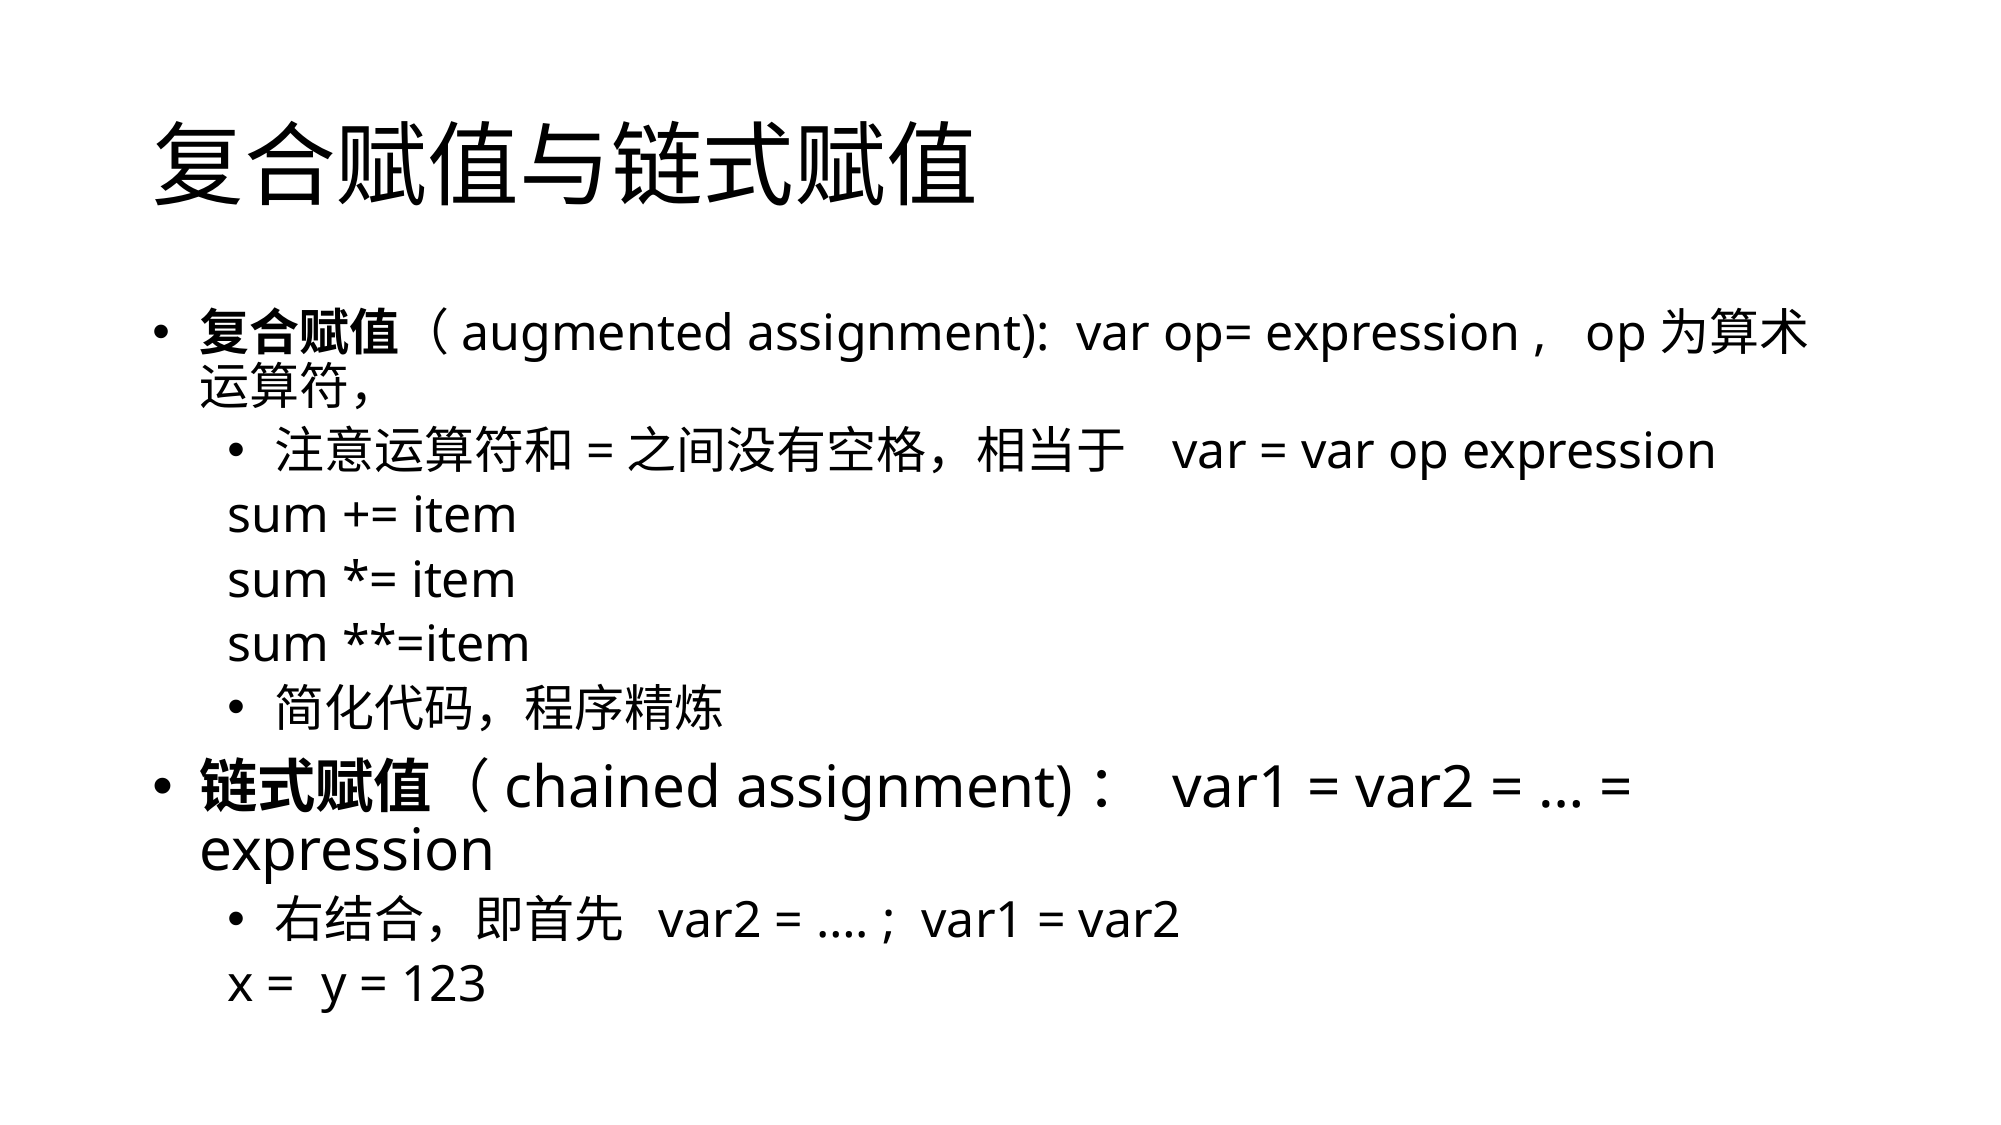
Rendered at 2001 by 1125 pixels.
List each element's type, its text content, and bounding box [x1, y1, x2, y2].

title 复合赋值与链式赋值 [137, 59, 1863, 278]
list 复合赋值（augmented assignment): var op= expression , op为算术运算符， 注意运算符和=之间没有空格，相当于 var = var op expression sum += item sum *= item sum **=item 简化代码，程序精炼 链式赋值（chained assignment)： var1 = var2 = … = expression 右结合，即首先 var2 = …. ; var1 = var2 x = y = 123 [137, 299, 1863, 1020]
